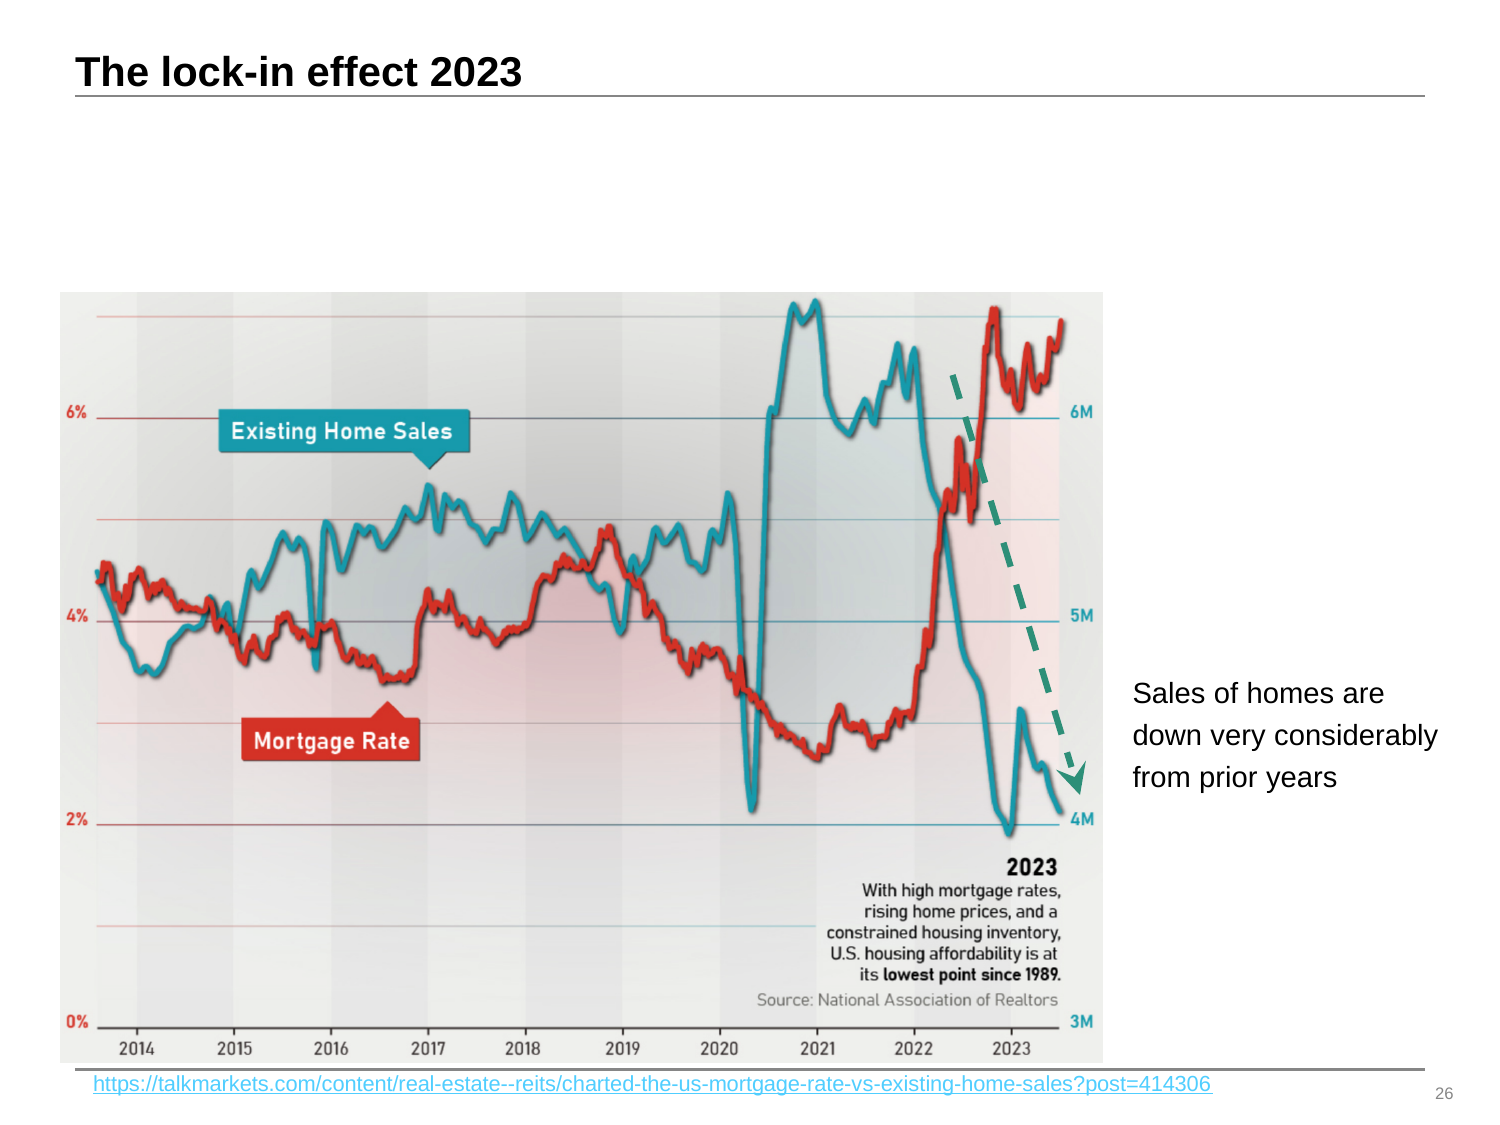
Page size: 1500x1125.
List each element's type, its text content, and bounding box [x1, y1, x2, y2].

picture [59, 292, 1103, 1063]
title The lock-in effect 2023 [75, 45, 1424, 96]
list Sales of homes are down very considerably from prior years [1132, 667, 1452, 833]
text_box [952, 374, 1081, 796]
text_box https://talkmarkets.com/content/real-estate--reits/charted-the-us-mortgage-rate-vs-existing-home-sales?post=414306 [78, 1062, 1338, 1104]
